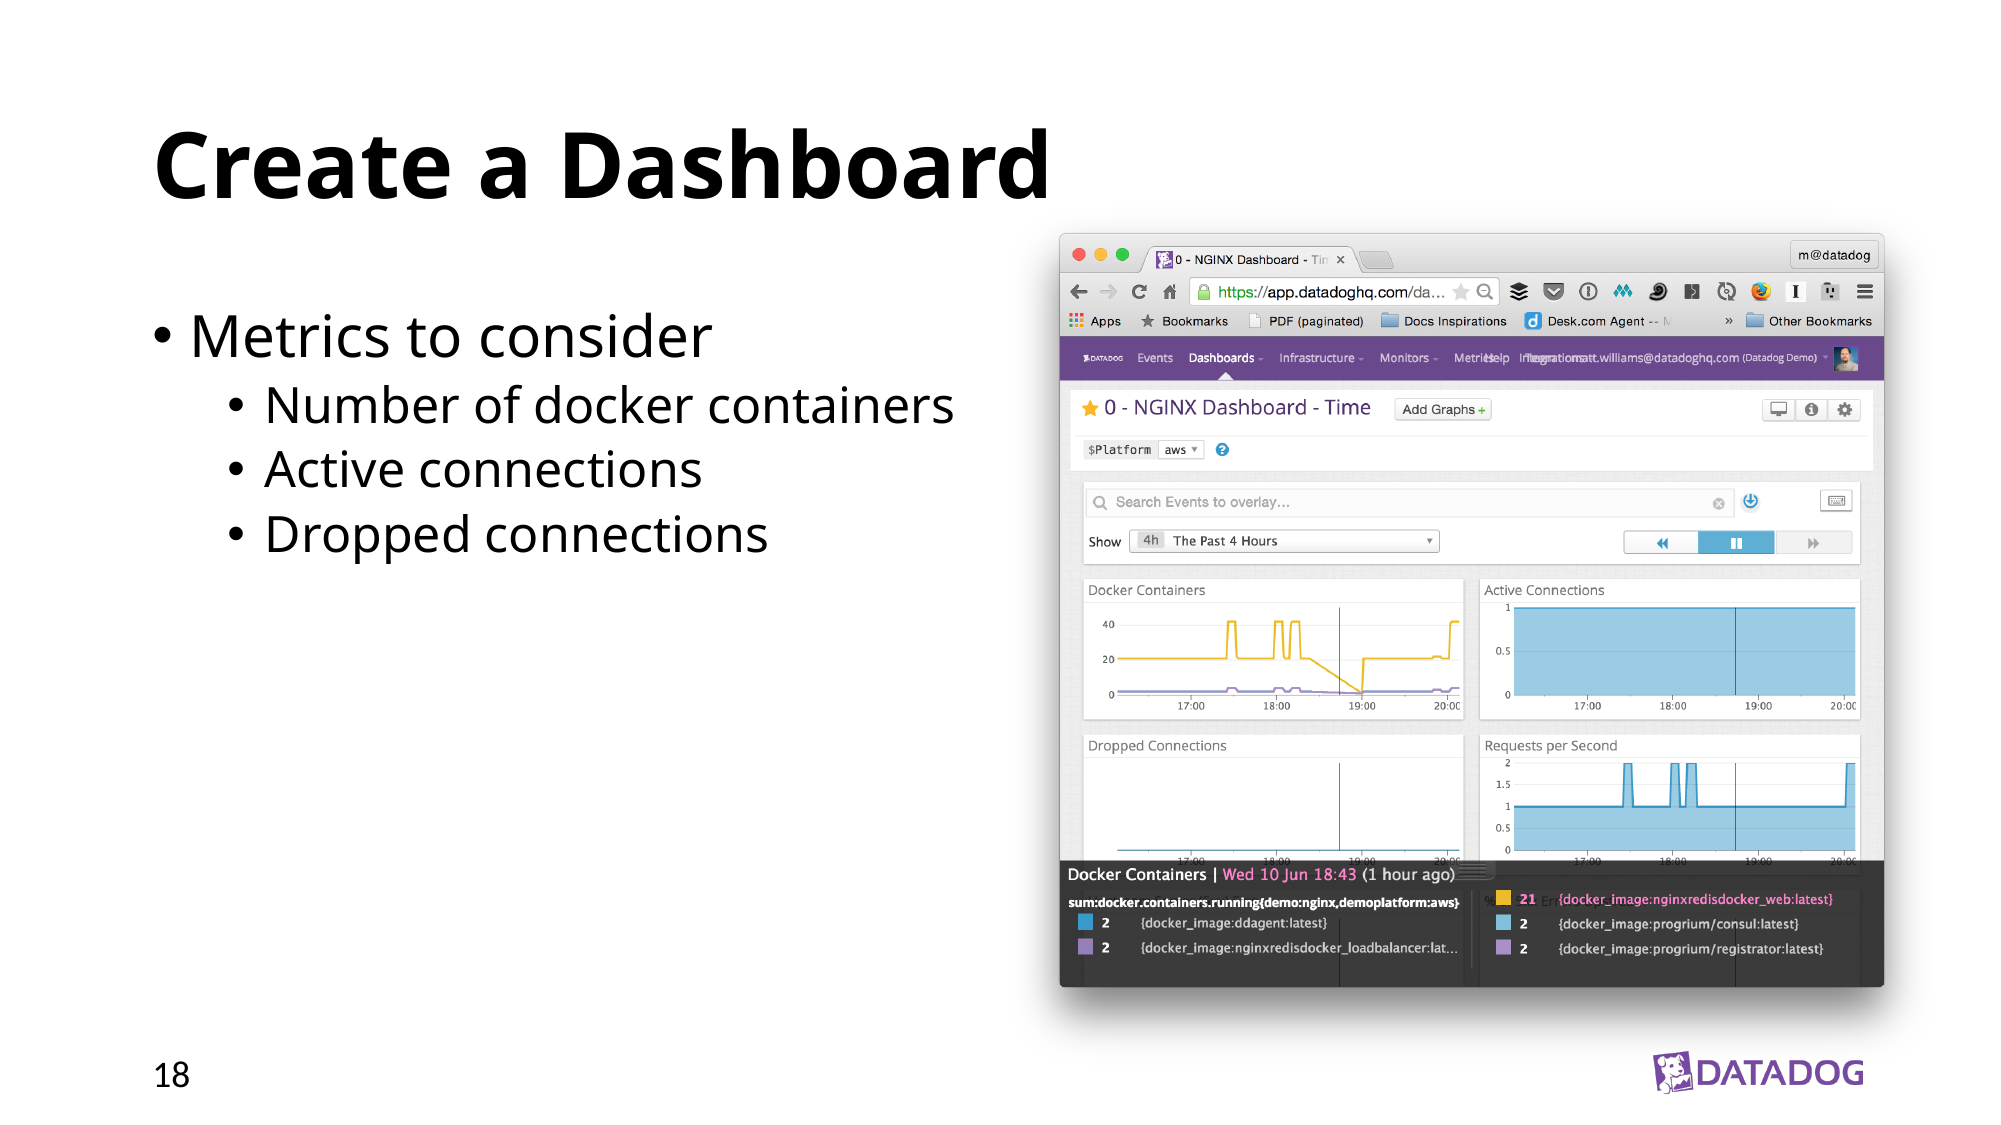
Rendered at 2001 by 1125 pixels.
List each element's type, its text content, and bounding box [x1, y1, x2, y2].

picture [999, 199, 1944, 1094]
slide_number 18 [137, 1042, 588, 1103]
title Create a Dashboard [137, 59, 1863, 278]
list Metrics to consider Number of docker containers Active connections Dropped connections [137, 299, 999, 1014]
